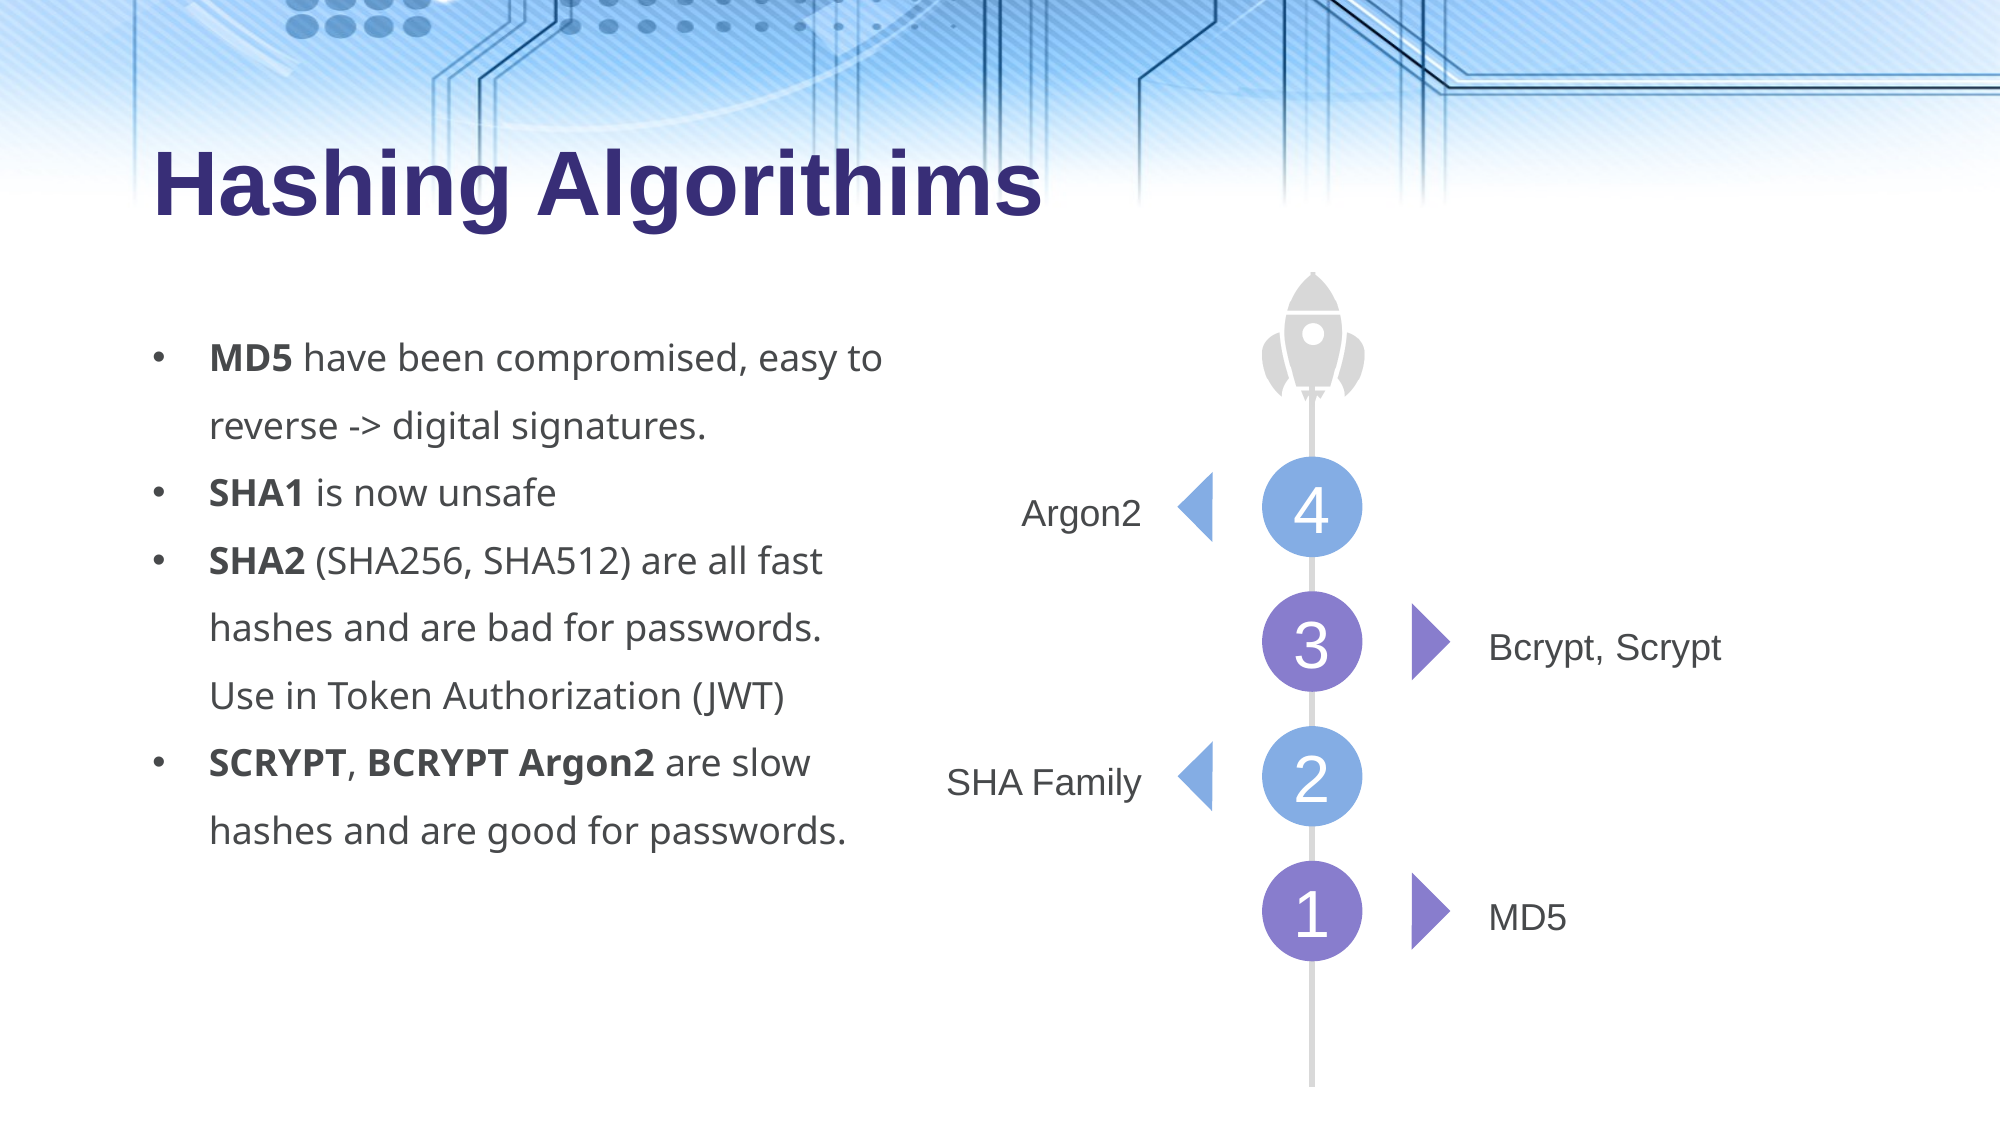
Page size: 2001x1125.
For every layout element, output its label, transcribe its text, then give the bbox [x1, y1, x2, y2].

text_box SHA Family [912, 676, 1157, 876]
text_box [1411, 603, 1451, 681]
text_box [1177, 471, 1213, 542]
text_box Bcrypt, Scrypt [1473, 541, 1898, 741]
text_box MD5 have been compromised, easy to reverse -> digital signatures. SHA1 is now unsafe SHA2 (SHA256, SHA512) are all fast hashes and are bad for passwords. Use in Token Authorization (JWT) SCRYPT, BCRYPT Argon2 are slow hashes and are good for passwords. [137, 304, 912, 976]
text_box [1177, 741, 1213, 812]
text_box Argon2 [912, 407, 1157, 606]
text_box MD5 [1473, 811, 1898, 1011]
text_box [1245, 272, 1381, 1088]
title Hashing Algorithims [137, 93, 1863, 278]
picture [0, 0, 2000, 454]
text_box [1411, 872, 1451, 950]
